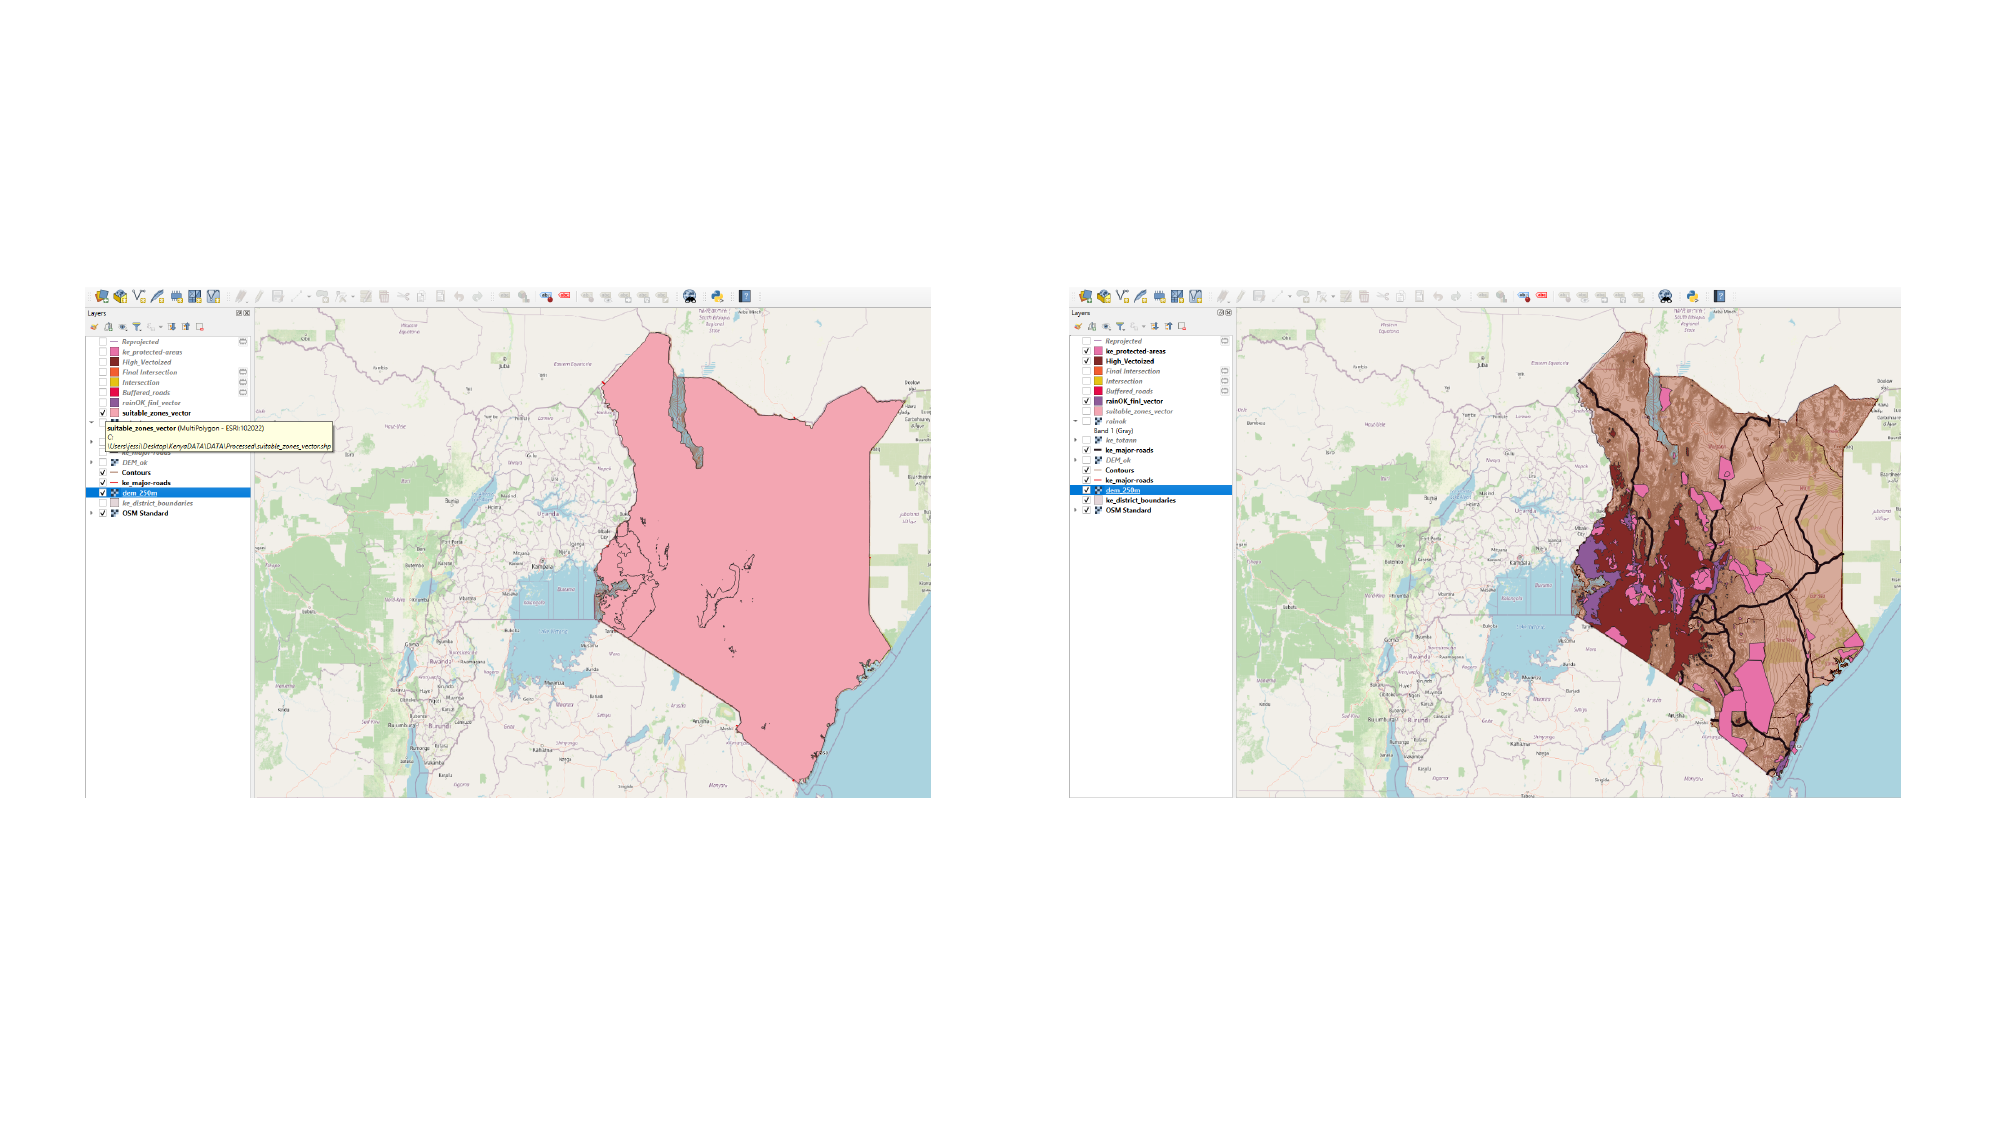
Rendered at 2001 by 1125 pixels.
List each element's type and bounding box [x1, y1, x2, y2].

picture [85, 286, 932, 798]
picture [1068, 286, 1902, 798]
